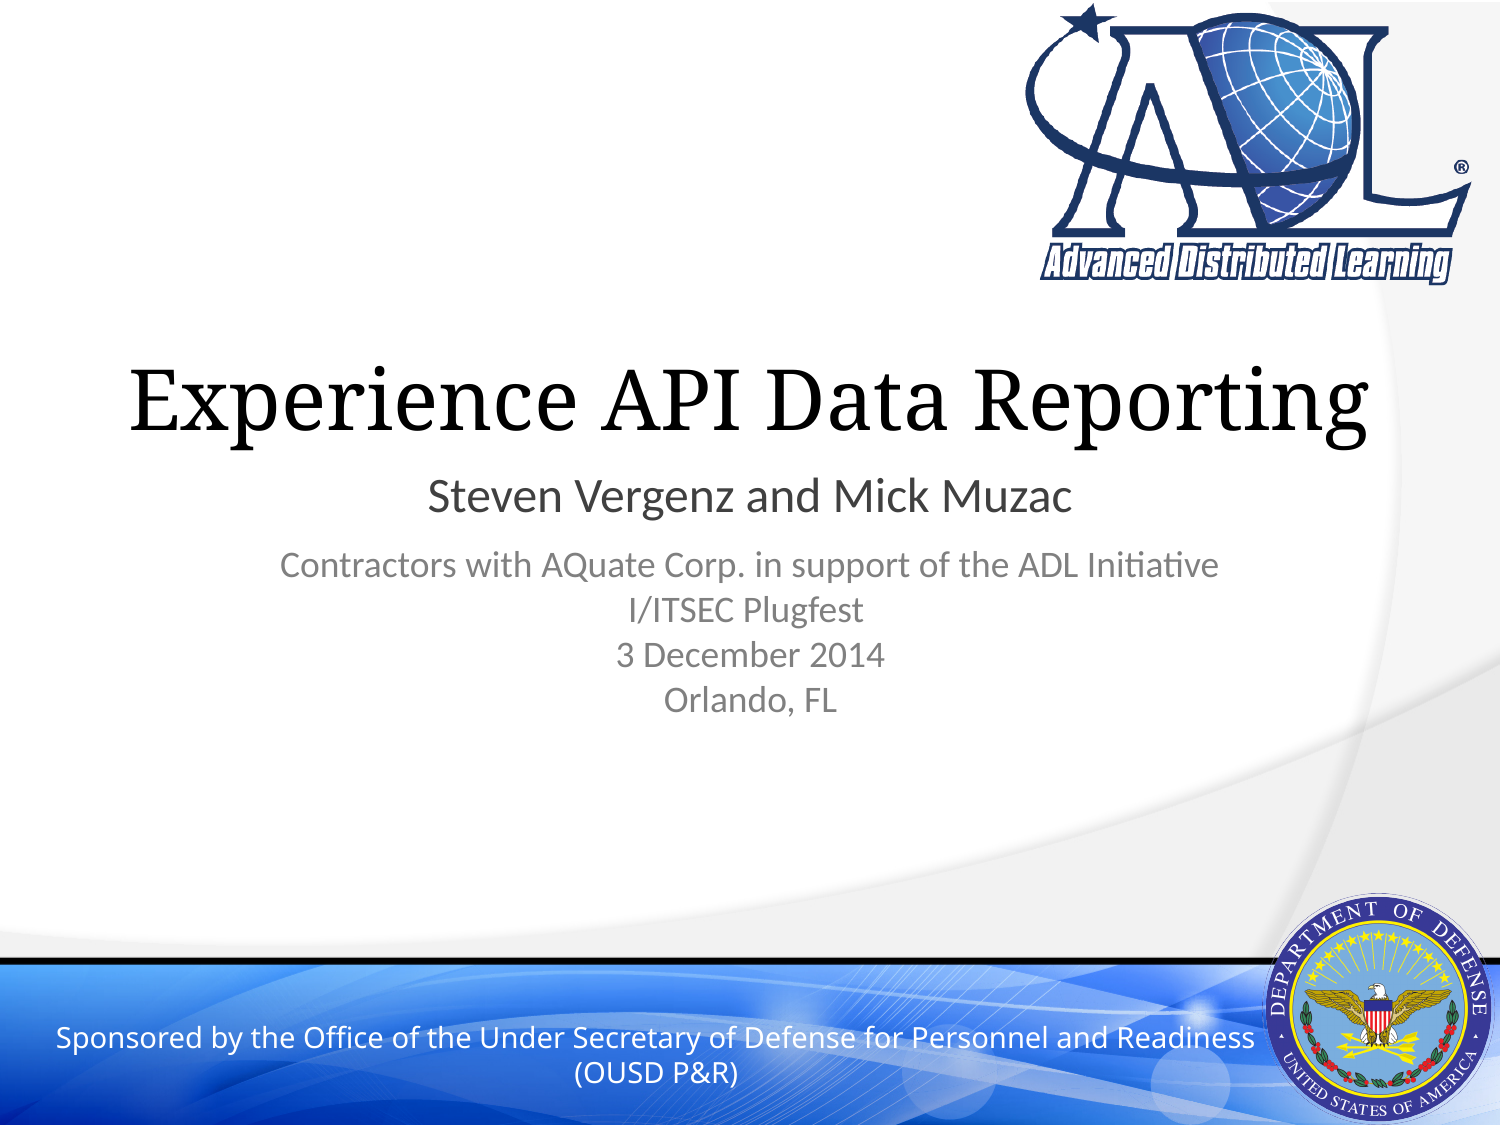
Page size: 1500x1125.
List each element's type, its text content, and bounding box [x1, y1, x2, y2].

list Steven Vergenz and Mick Muzac [29, 455, 1472, 531]
picture [0, 0, 1500, 1125]
list Contractors with AQuate Corp. in support of the ADL Initiative I/ITSEC Plugfest 3 December 2014 Orlando, FL [29, 531, 1472, 841]
title Experience API Data Reporting [29, 337, 1471, 455]
